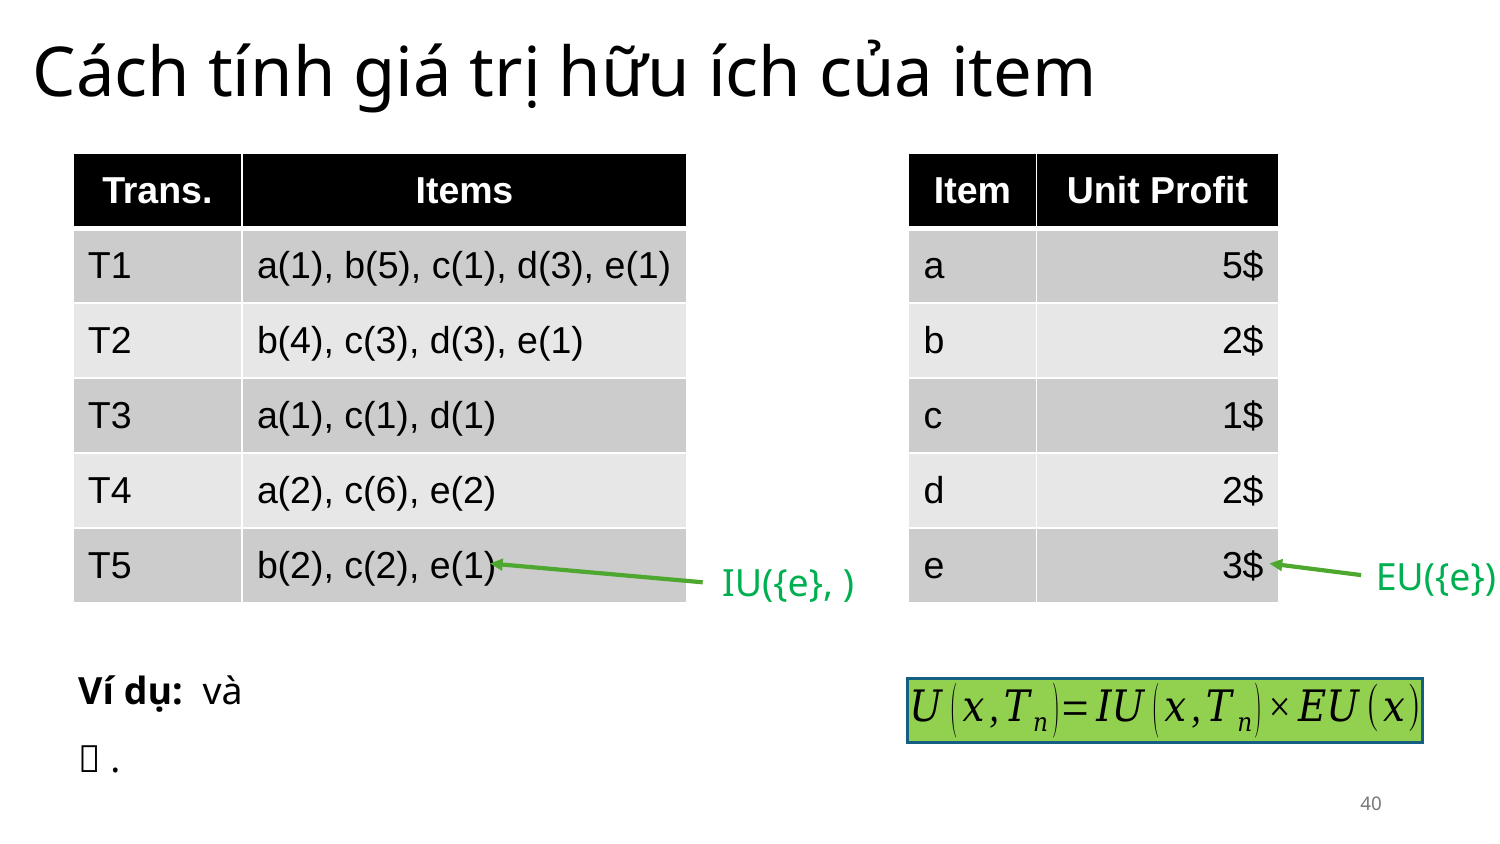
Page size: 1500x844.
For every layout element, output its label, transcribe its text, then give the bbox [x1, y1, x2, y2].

table_cell T1 [74, 231, 241, 302]
table_header Unit Profit [1037, 154, 1278, 226]
table_cell 1$ [1037, 379, 1278, 452]
slide_number 40 [1059, 782, 1397, 827]
table_header Trans. [74, 154, 241, 226]
text_box EU({e}) [1361, 545, 1500, 605]
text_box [489, 562, 704, 583]
table_cell T3 [74, 379, 241, 452]
title Cách tính giá trị hữu ích của item [17, 4, 1500, 146]
table_cell 2$ [1037, 454, 1278, 527]
table_cell T2 [74, 304, 241, 377]
table_cell b [909, 304, 1036, 377]
table_cell T4 [74, 454, 241, 527]
table_cell T5 [74, 529, 241, 602]
table_cell e [909, 529, 1036, 602]
table_cell a(1), c(1), d(1) [243, 379, 686, 452]
table_cell a [909, 231, 1036, 302]
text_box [1269, 563, 1366, 577]
table_cell b(2), c(2), e(1) [243, 529, 686, 602]
table_cell a(1), b(5), c(1), d(3), e(1) [243, 231, 686, 302]
table_cell 5$ [1037, 231, 1278, 302]
table_cell b(4), c(3), d(3), e(1) [243, 304, 686, 377]
table_cell a(2), c(6), e(2) [243, 454, 686, 527]
table_cell 2$ [1037, 304, 1278, 377]
table_cell d [909, 454, 1036, 527]
table_cell c [909, 379, 1036, 452]
table_header Items [243, 154, 686, 226]
table_header Item [909, 154, 1036, 226]
table_cell 3$ [1037, 529, 1278, 602]
